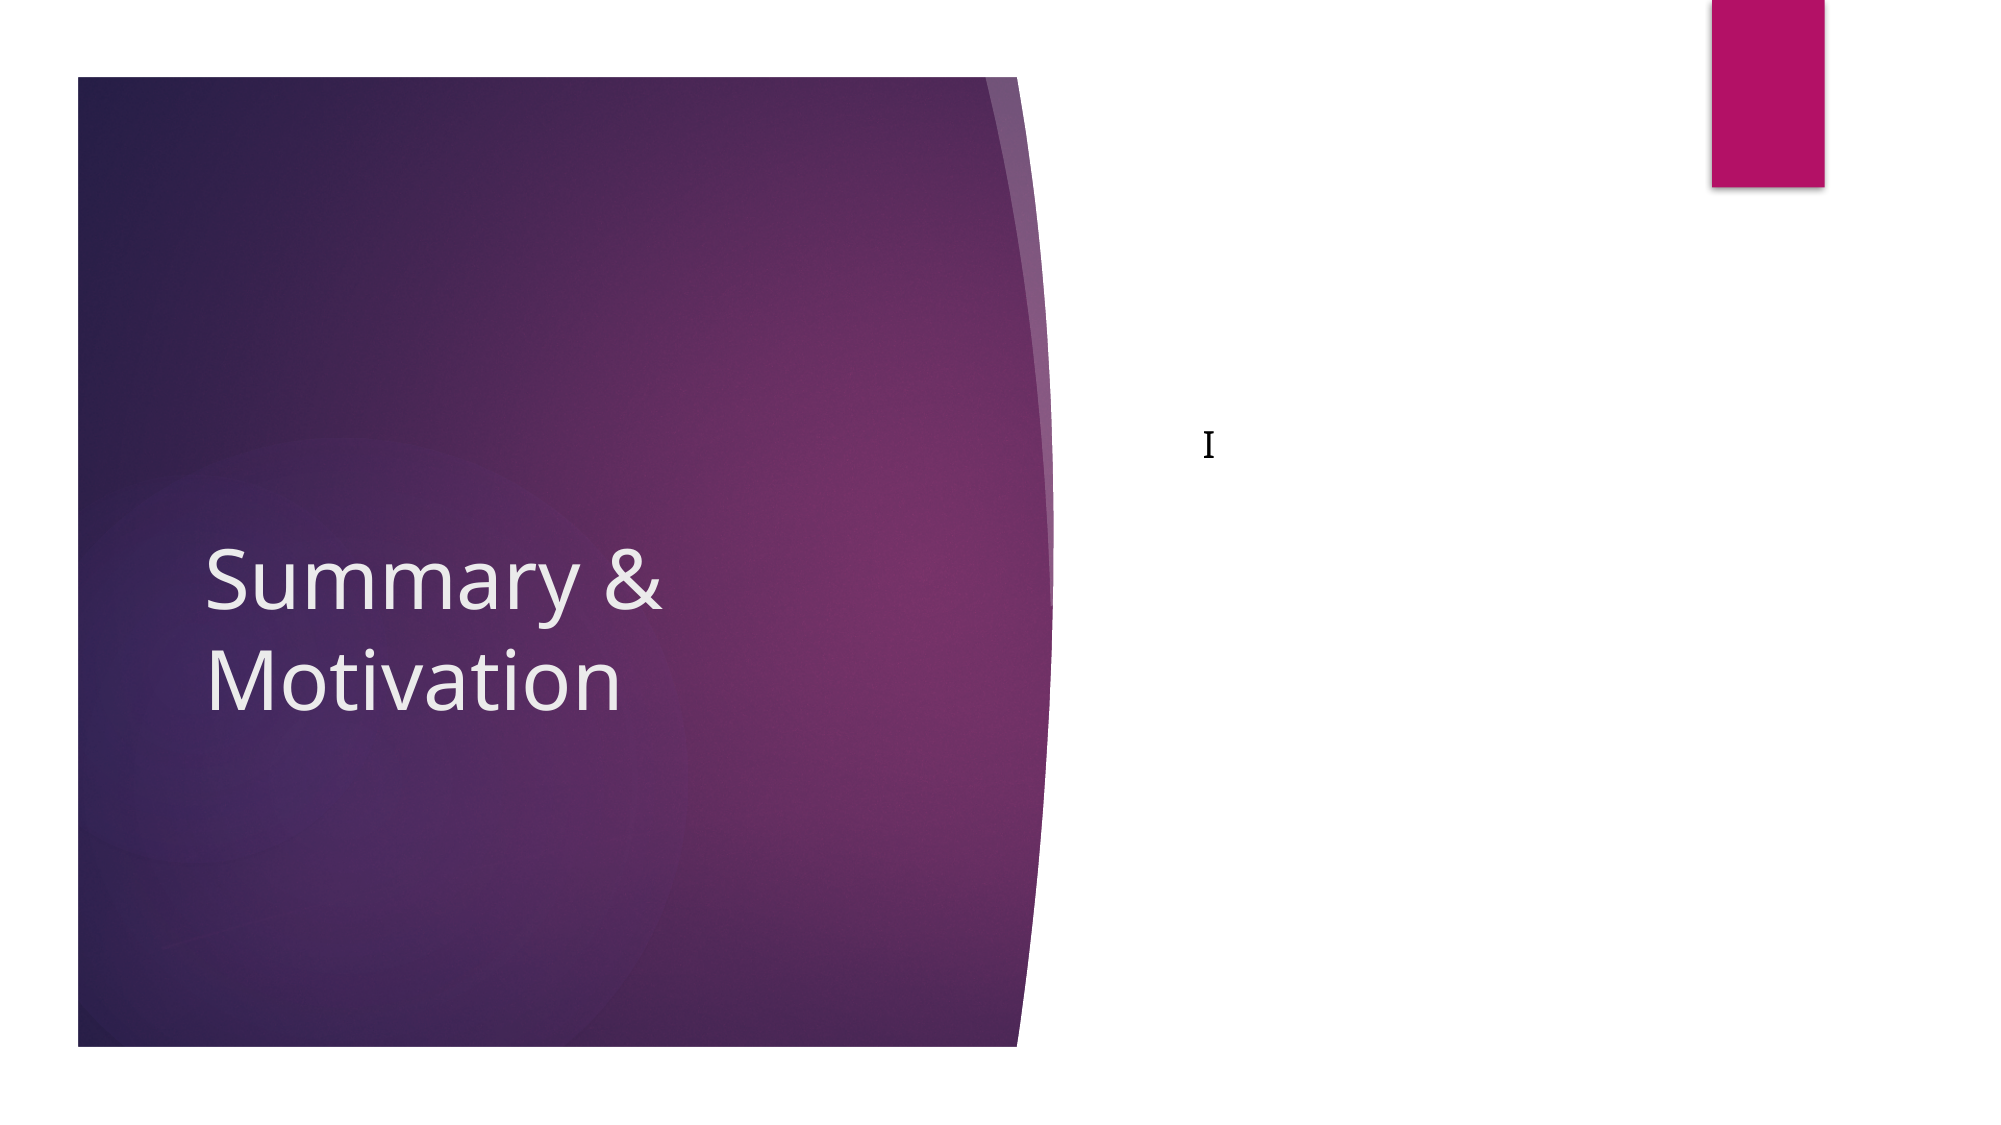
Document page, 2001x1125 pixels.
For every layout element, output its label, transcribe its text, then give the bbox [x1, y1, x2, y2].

title Summary & Motivation [189, 439, 904, 814]
text_box I [1188, 413, 1780, 474]
